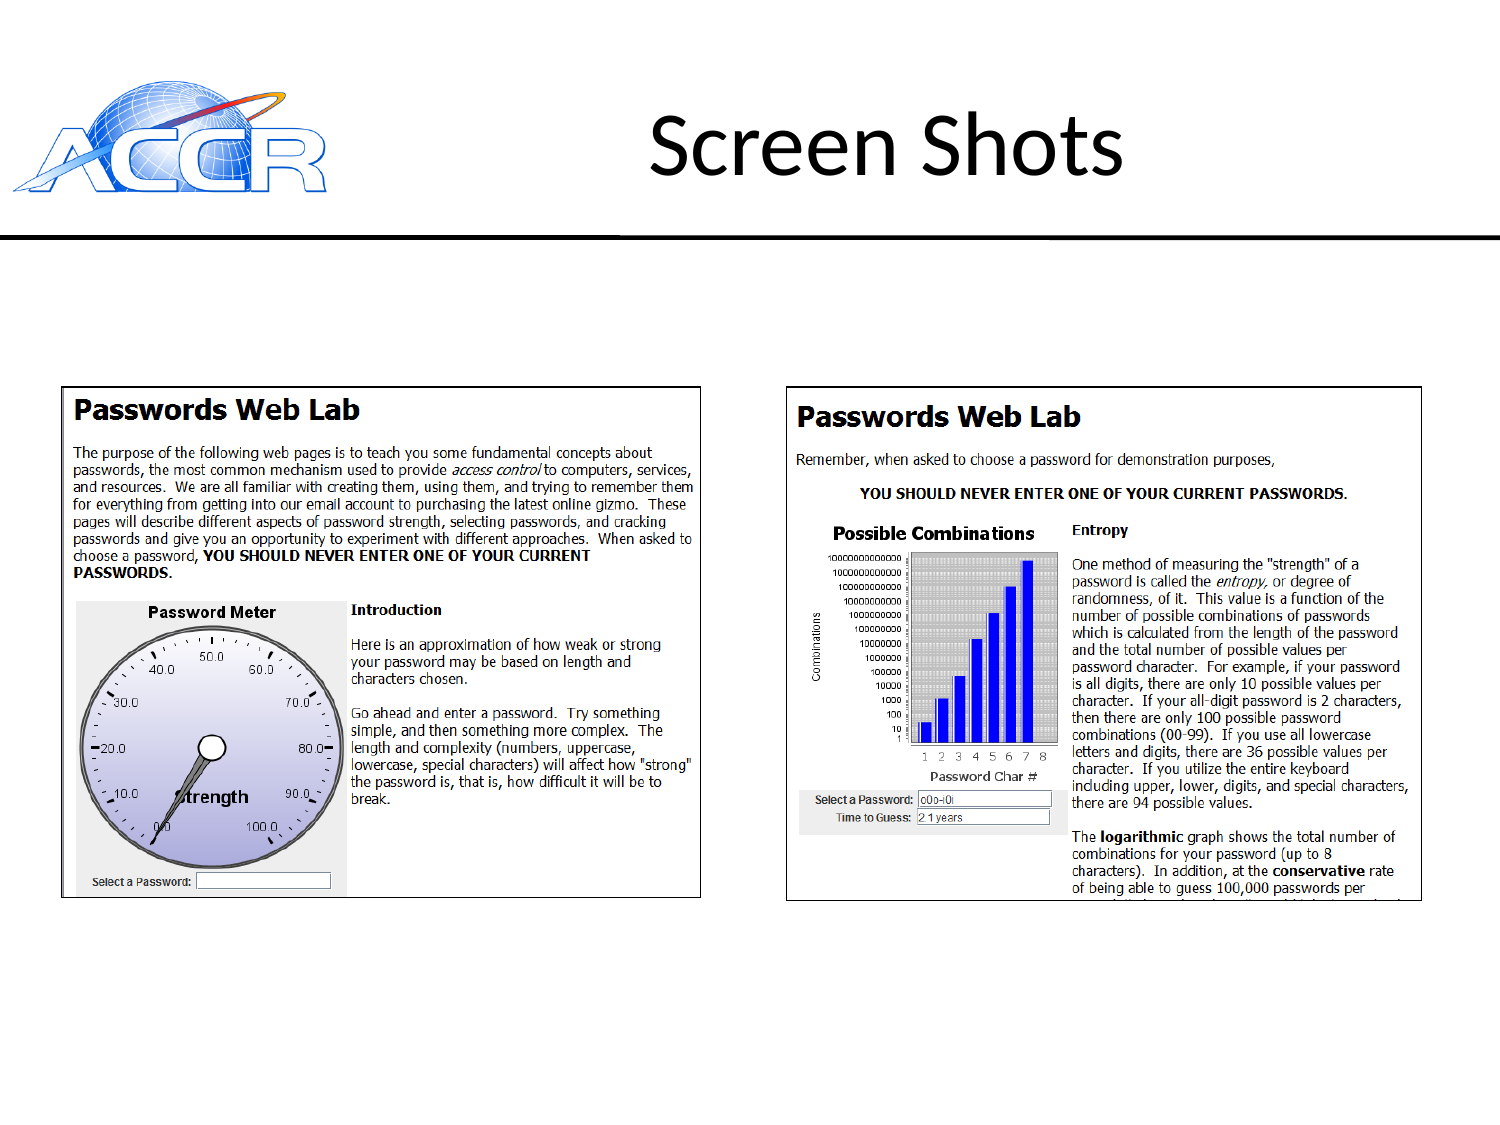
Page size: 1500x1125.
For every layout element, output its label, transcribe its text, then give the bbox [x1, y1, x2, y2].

picture [0, 62, 350, 195]
title Screen Shots [350, 45, 1425, 233]
picture [62, 387, 701, 897]
picture [787, 387, 1422, 901]
